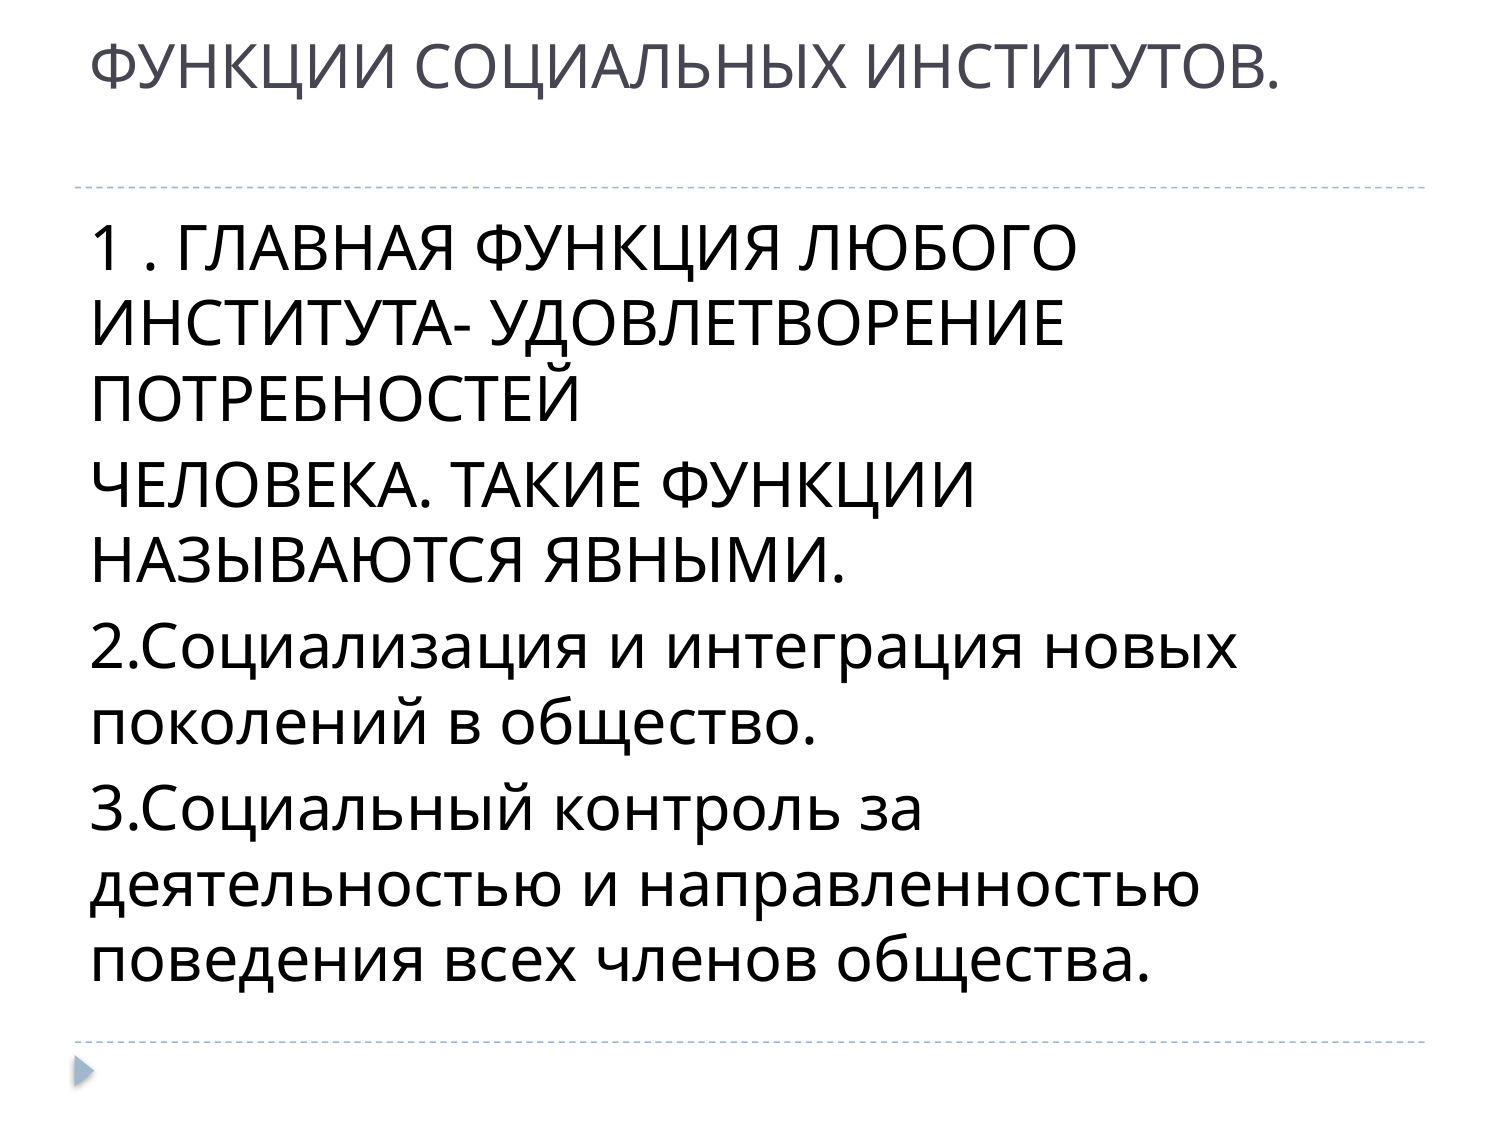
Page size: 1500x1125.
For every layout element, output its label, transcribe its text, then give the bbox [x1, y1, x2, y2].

title ФУНКЦИИ СОЦИАЛЬНЫХ ИНСТИТУТОВ. [75, 18, 1425, 182]
list 1 . ГЛАВНАЯ ФУНКЦИЯ ЛЮБОГО ИНСТИТУТА- УДОВЛЕТВОРЕНИЕ ПОТРЕБНОСТЕЙ ЧЕЛОВЕКА. ТАКИЕ ФУНКЦИИ НАЗЫВАЮТСЯ ЯВНЫМИ. 2.Социализация и интеграция новых поколений в общество. 3.Социальный контроль за деятельностью и направленностью поведения всех членов общества. [75, 200, 1425, 1010]
